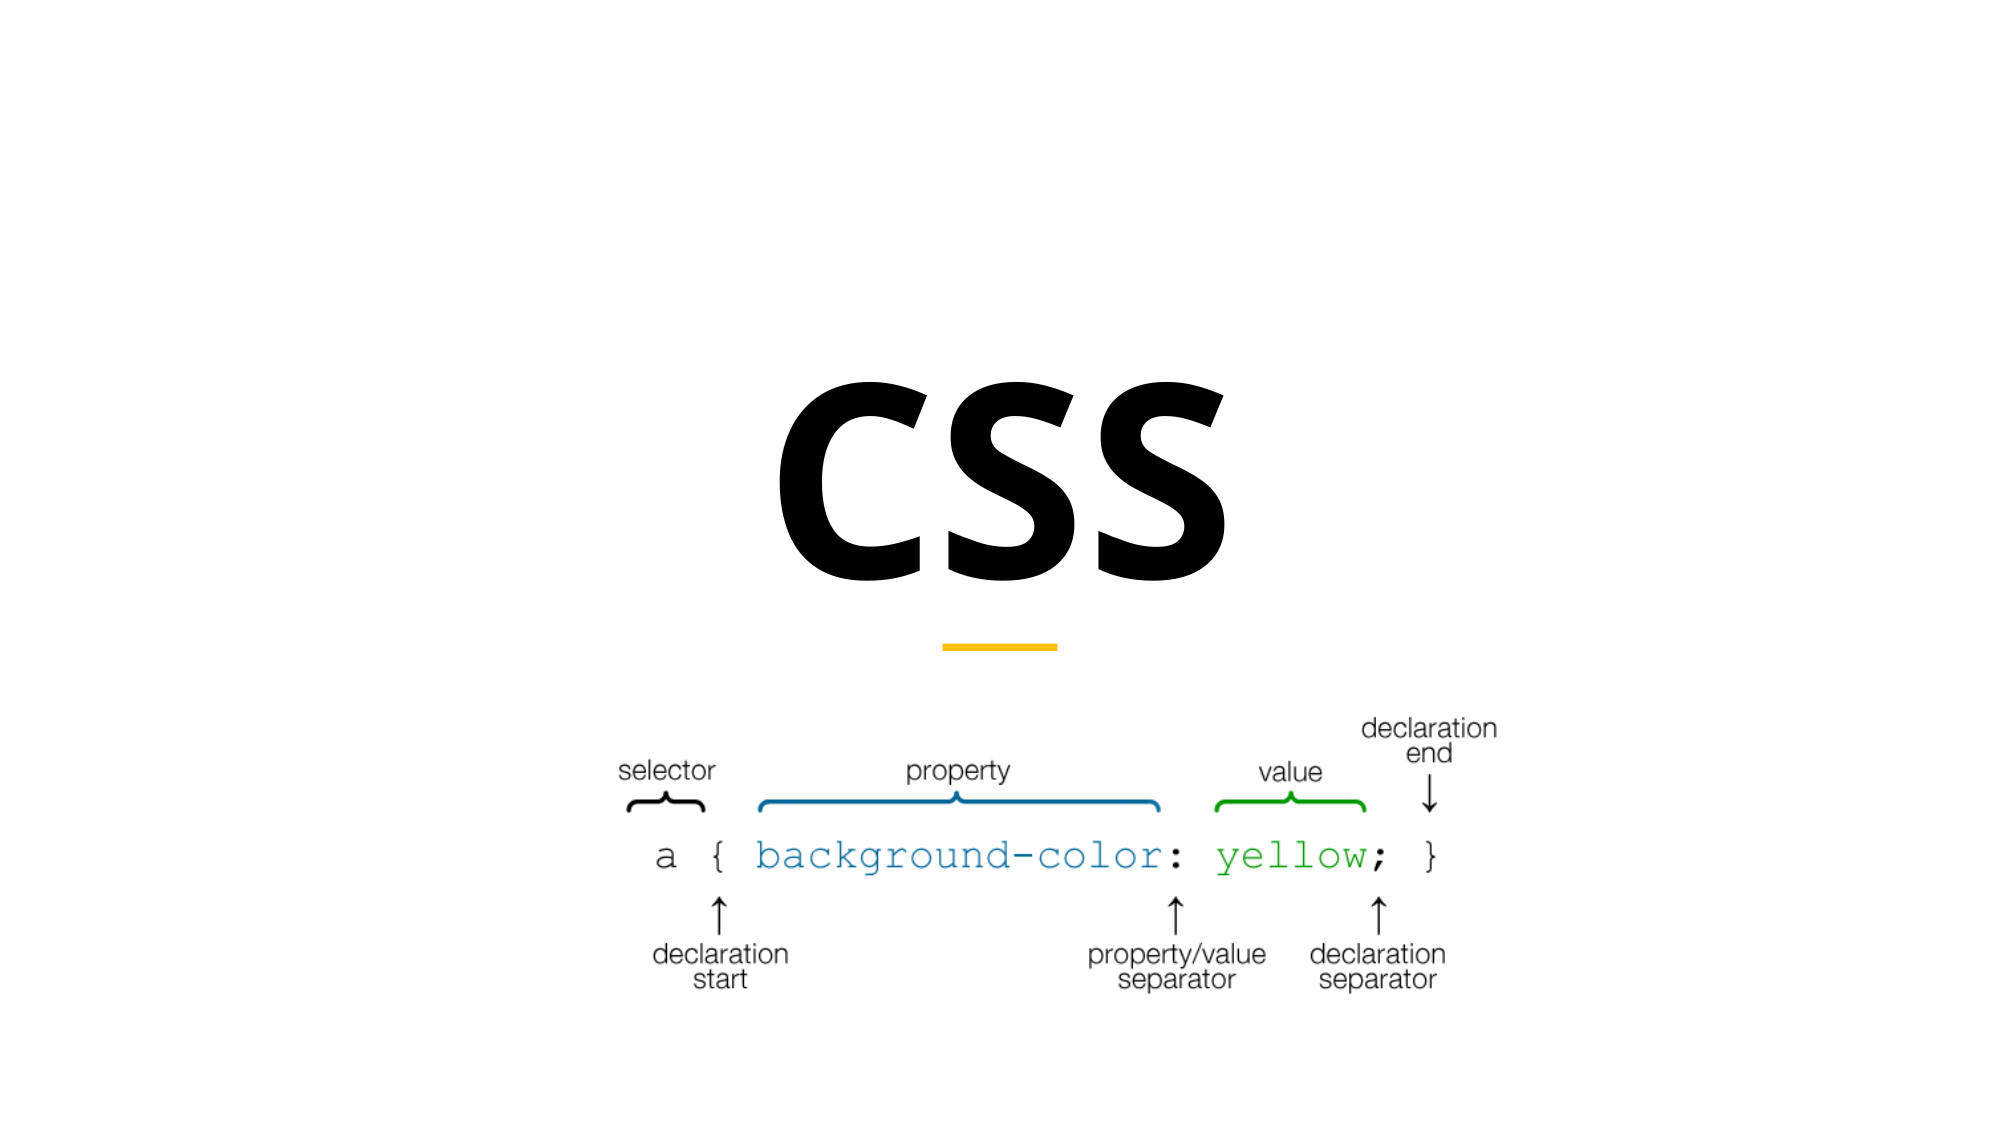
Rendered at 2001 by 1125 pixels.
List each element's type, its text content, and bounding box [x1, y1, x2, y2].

text_box CSS [474, 300, 1526, 641]
picture [592, 696, 1522, 1016]
text_box [942, 643, 1058, 652]
